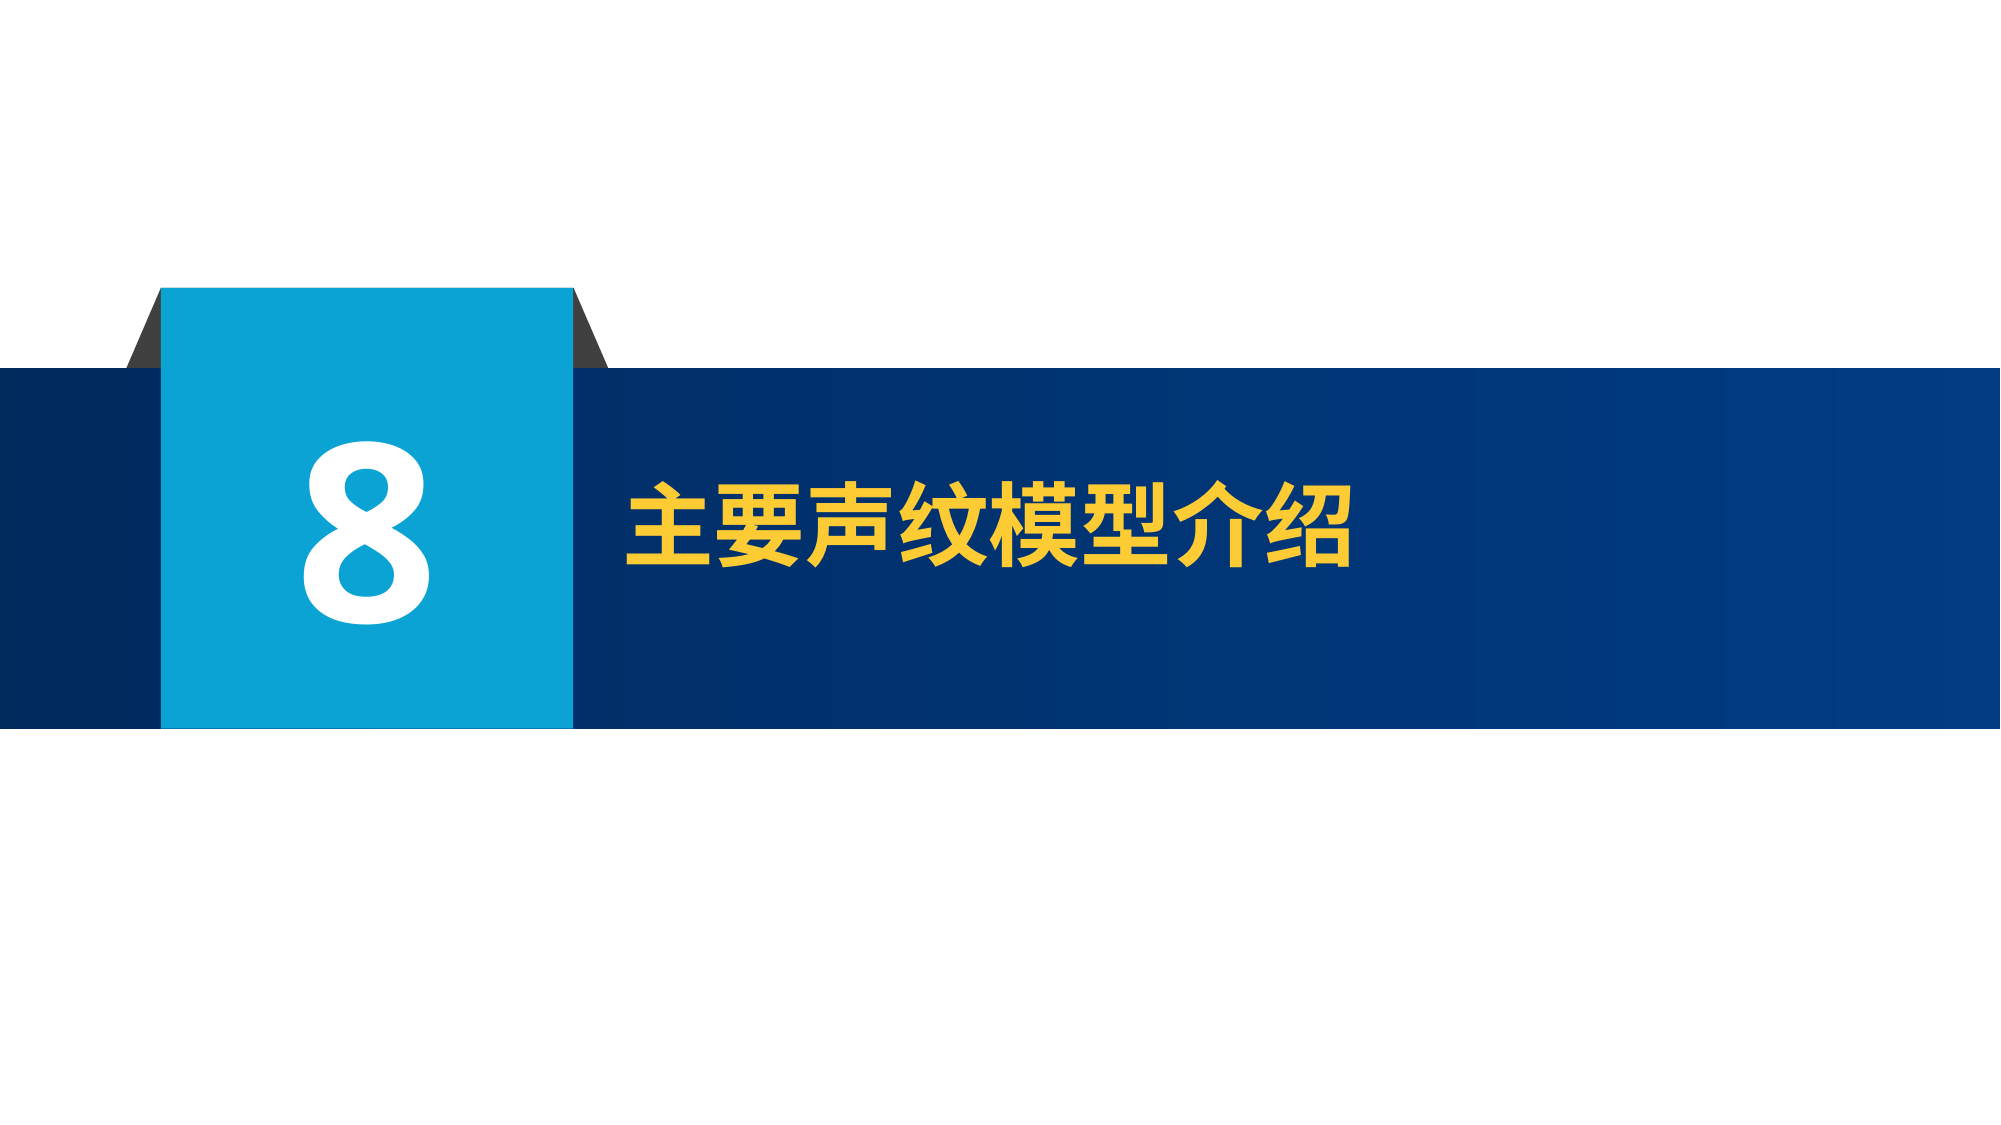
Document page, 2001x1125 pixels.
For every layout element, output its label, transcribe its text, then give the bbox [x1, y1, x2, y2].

text_box [160, 287, 574, 729]
text_box 8 [280, 364, 454, 680]
text_box [574, 288, 609, 368]
text_box [126, 289, 160, 368]
text_box [0, 368, 160, 729]
text_box 主要声纹模型介绍 [607, 460, 1766, 586]
text_box [574, 368, 2000, 729]
